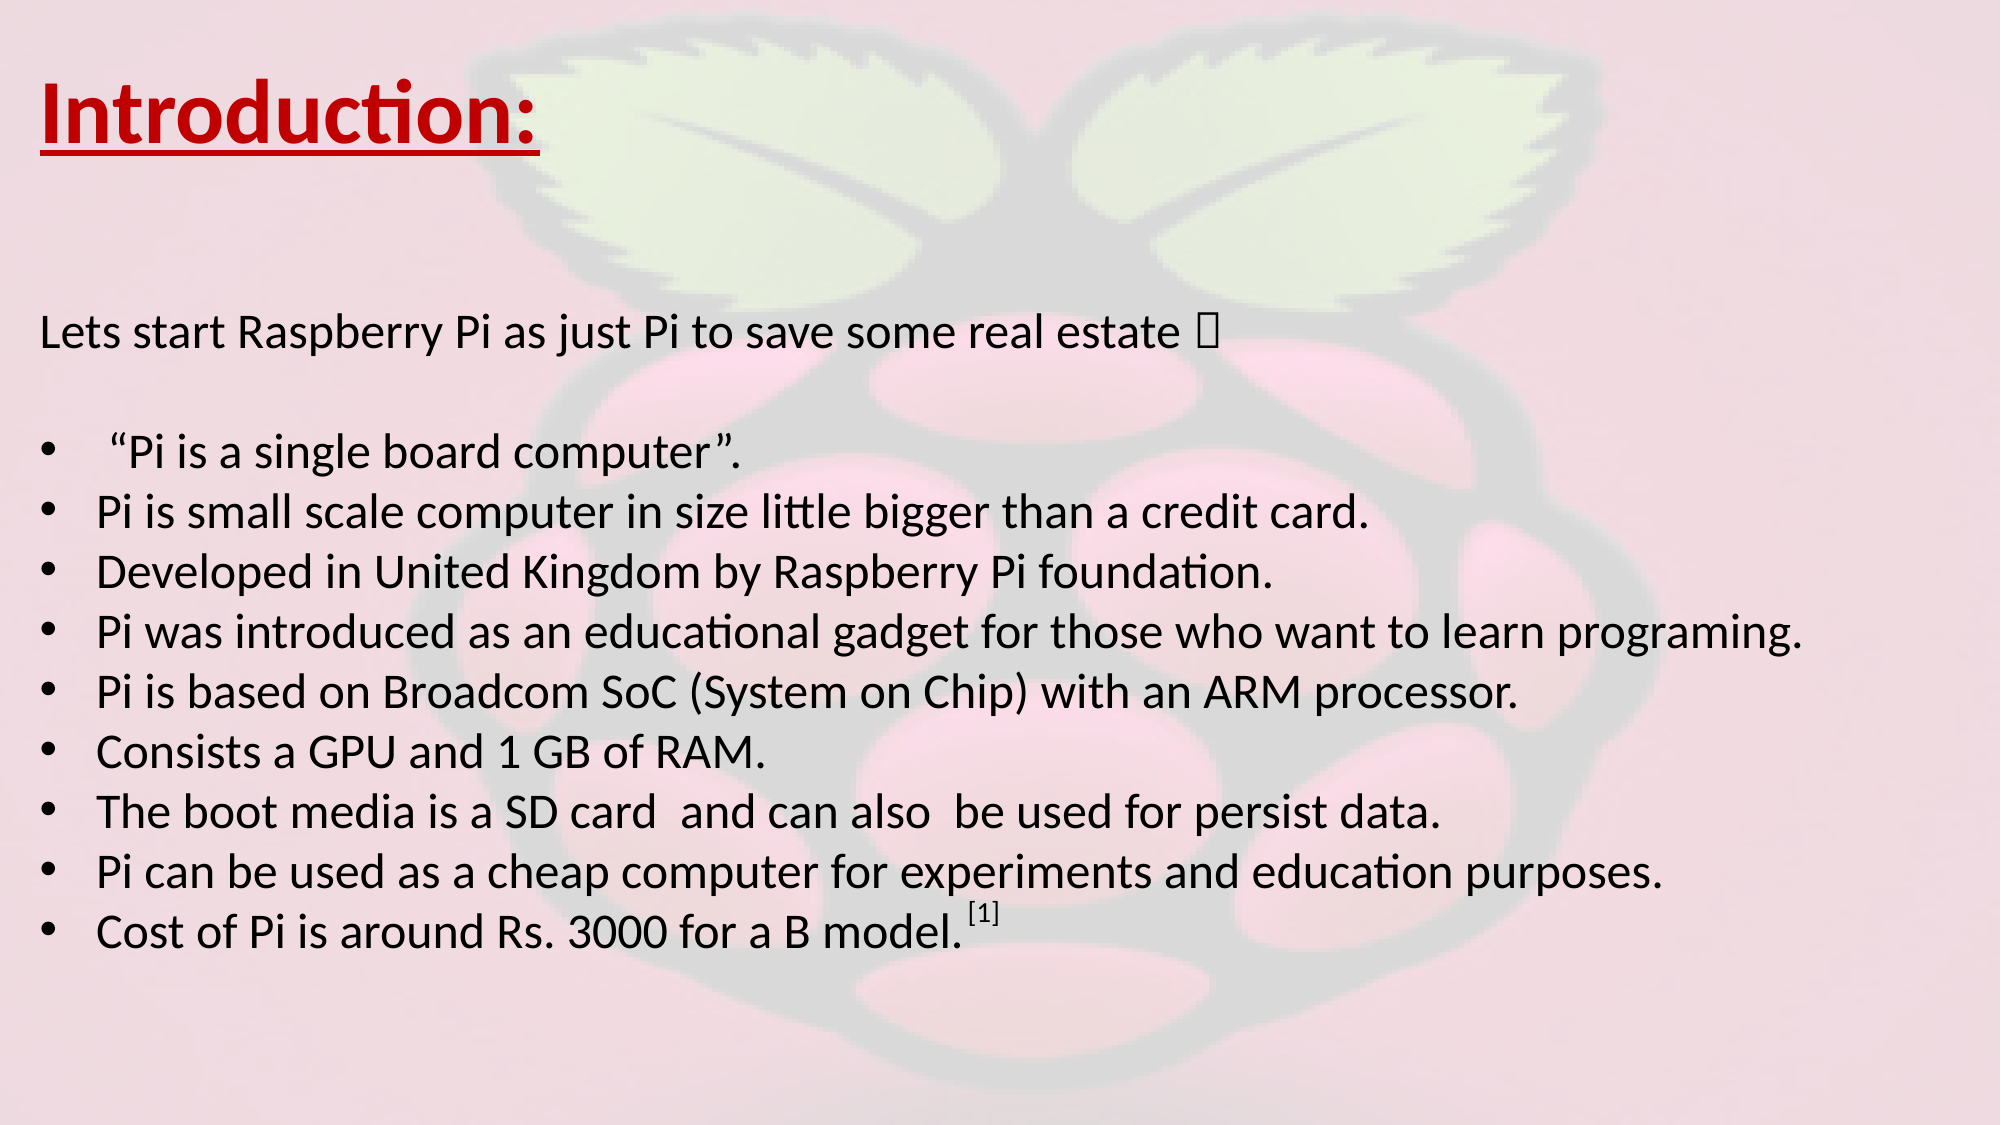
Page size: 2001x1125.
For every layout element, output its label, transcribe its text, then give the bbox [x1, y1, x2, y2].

text_box Introduction: [24, 44, 566, 170]
text_box [1] [952, 885, 1016, 936]
text_box Lets start Raspberry Pi as just Pi to save some real estate  “Pi is a single board computer”. Pi is small scale computer in size little bigger than a credit card. Developed in United Kingdom by Raspberry Pi foundation. Pi was introduced as an educational gadget for those who want to learn programing. Pi is based on Broadcom SoC (System on Chip) with an ARM processor. Consists a GPU and 1 GB of RAM. The boot media is a SD card and can also be used for persist data. Pi can be used as a cheap computer for experiments and education purposes. Cost of Pi is around Rs. 3000 for a B model. [24, 171, 1975, 1071]
